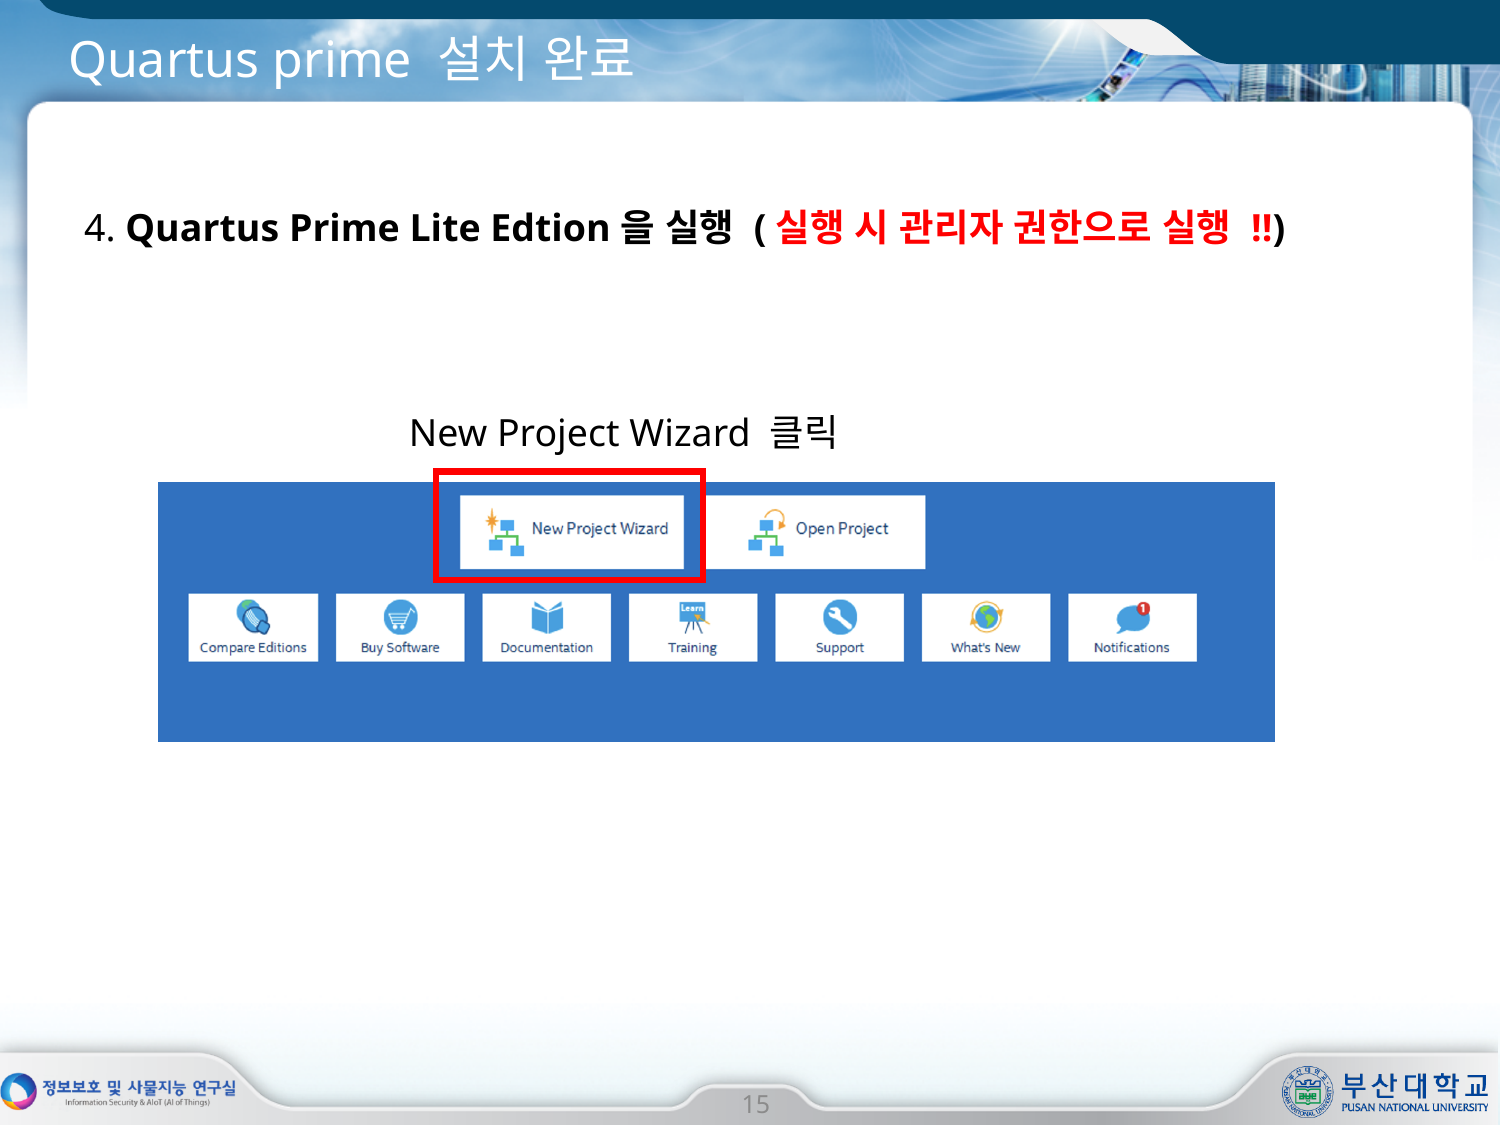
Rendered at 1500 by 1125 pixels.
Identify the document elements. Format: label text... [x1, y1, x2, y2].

slide_number 15 [702, 1075, 809, 1125]
picture [0, 0, 1500, 1125]
text_box [435, 471, 703, 480]
text_box 4. Quartus Prime Lite Edtion을 실행 (실행 시 관리자 권한으로 실행 !!) [69, 196, 1310, 257]
title Quartus prime 설치 완료 [53, 24, 1081, 90]
text_box New Project Wizard 클릭 [394, 401, 854, 462]
